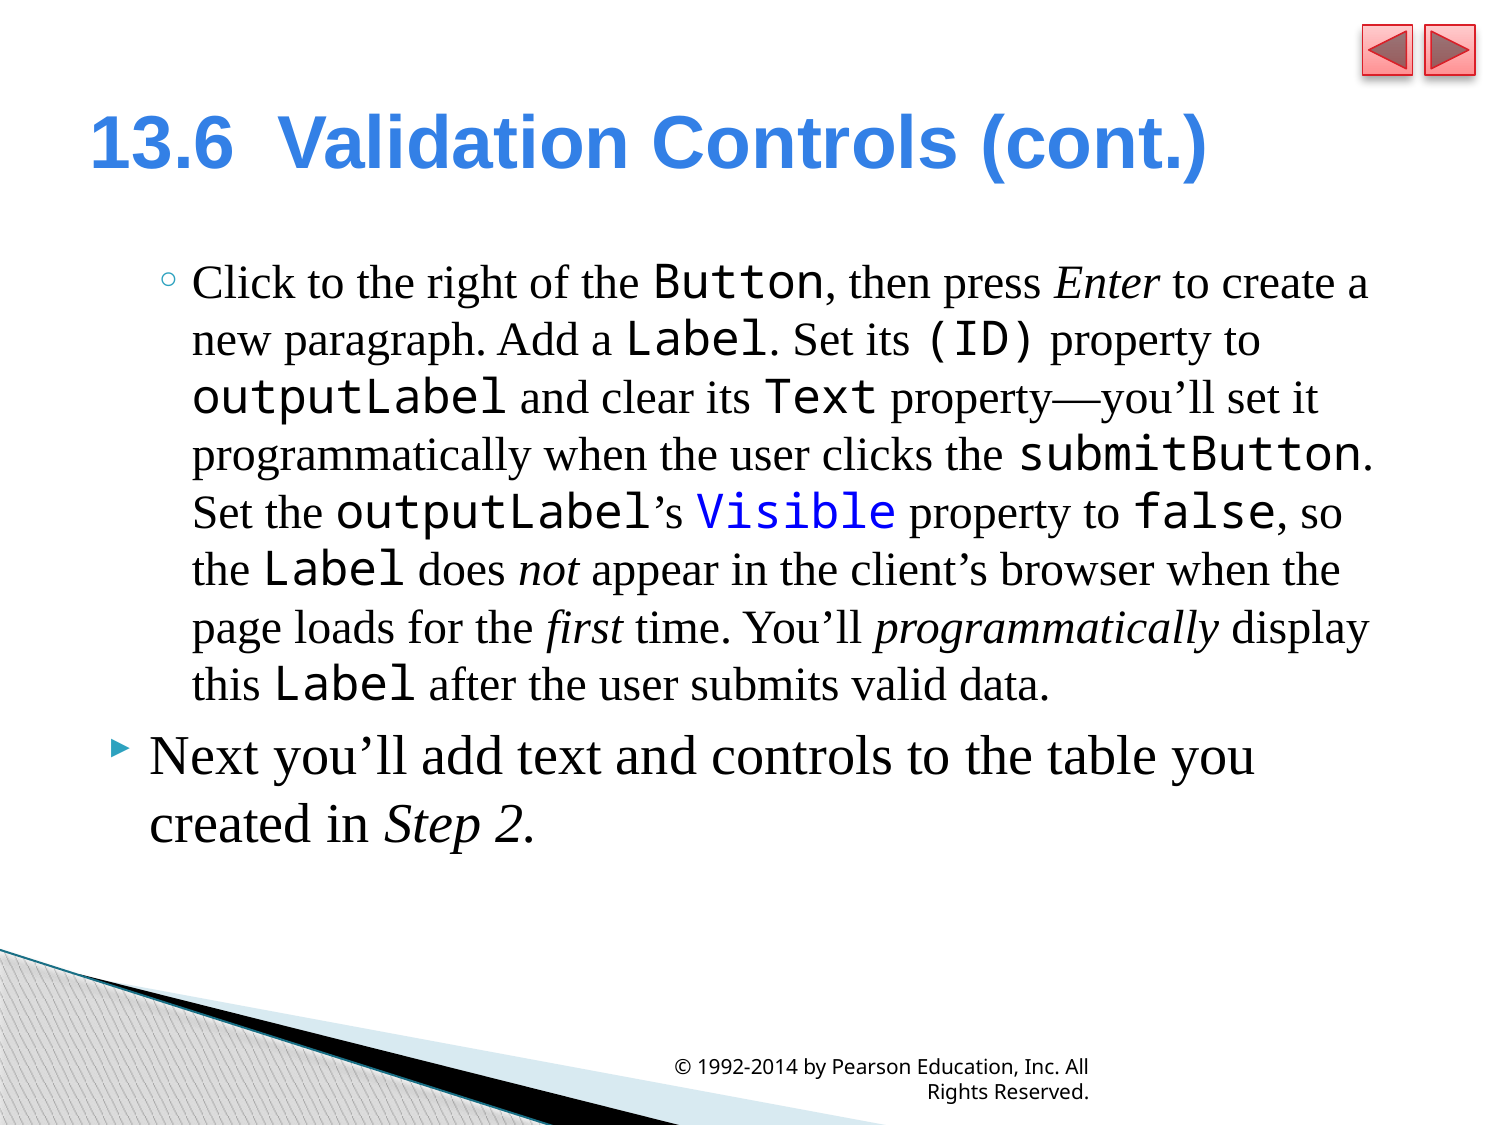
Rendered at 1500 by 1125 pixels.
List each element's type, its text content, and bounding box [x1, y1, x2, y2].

list Click to the right of the Button, then press Enter to create a new paragraph. Add a Label. Set its (ID) property to outputLabel and clear its Text property—you’ll set it programmatically when the user clicks the submitButton. Set the outputLabel’s Visible property to false, so the Label does not appear in the client’s browser when the page loads for the first time. You’ll programmatically display this Label after the user submits valid data. Next you’ll add text and controls to the table you created in Step 2. [75, 242, 1425, 986]
title 13.6 Validation Controls (cont.) [75, 45, 1425, 233]
footer © 1992-2014 by Pearson Education, Inc. All Rights Reserved. [650, 1051, 1105, 1112]
